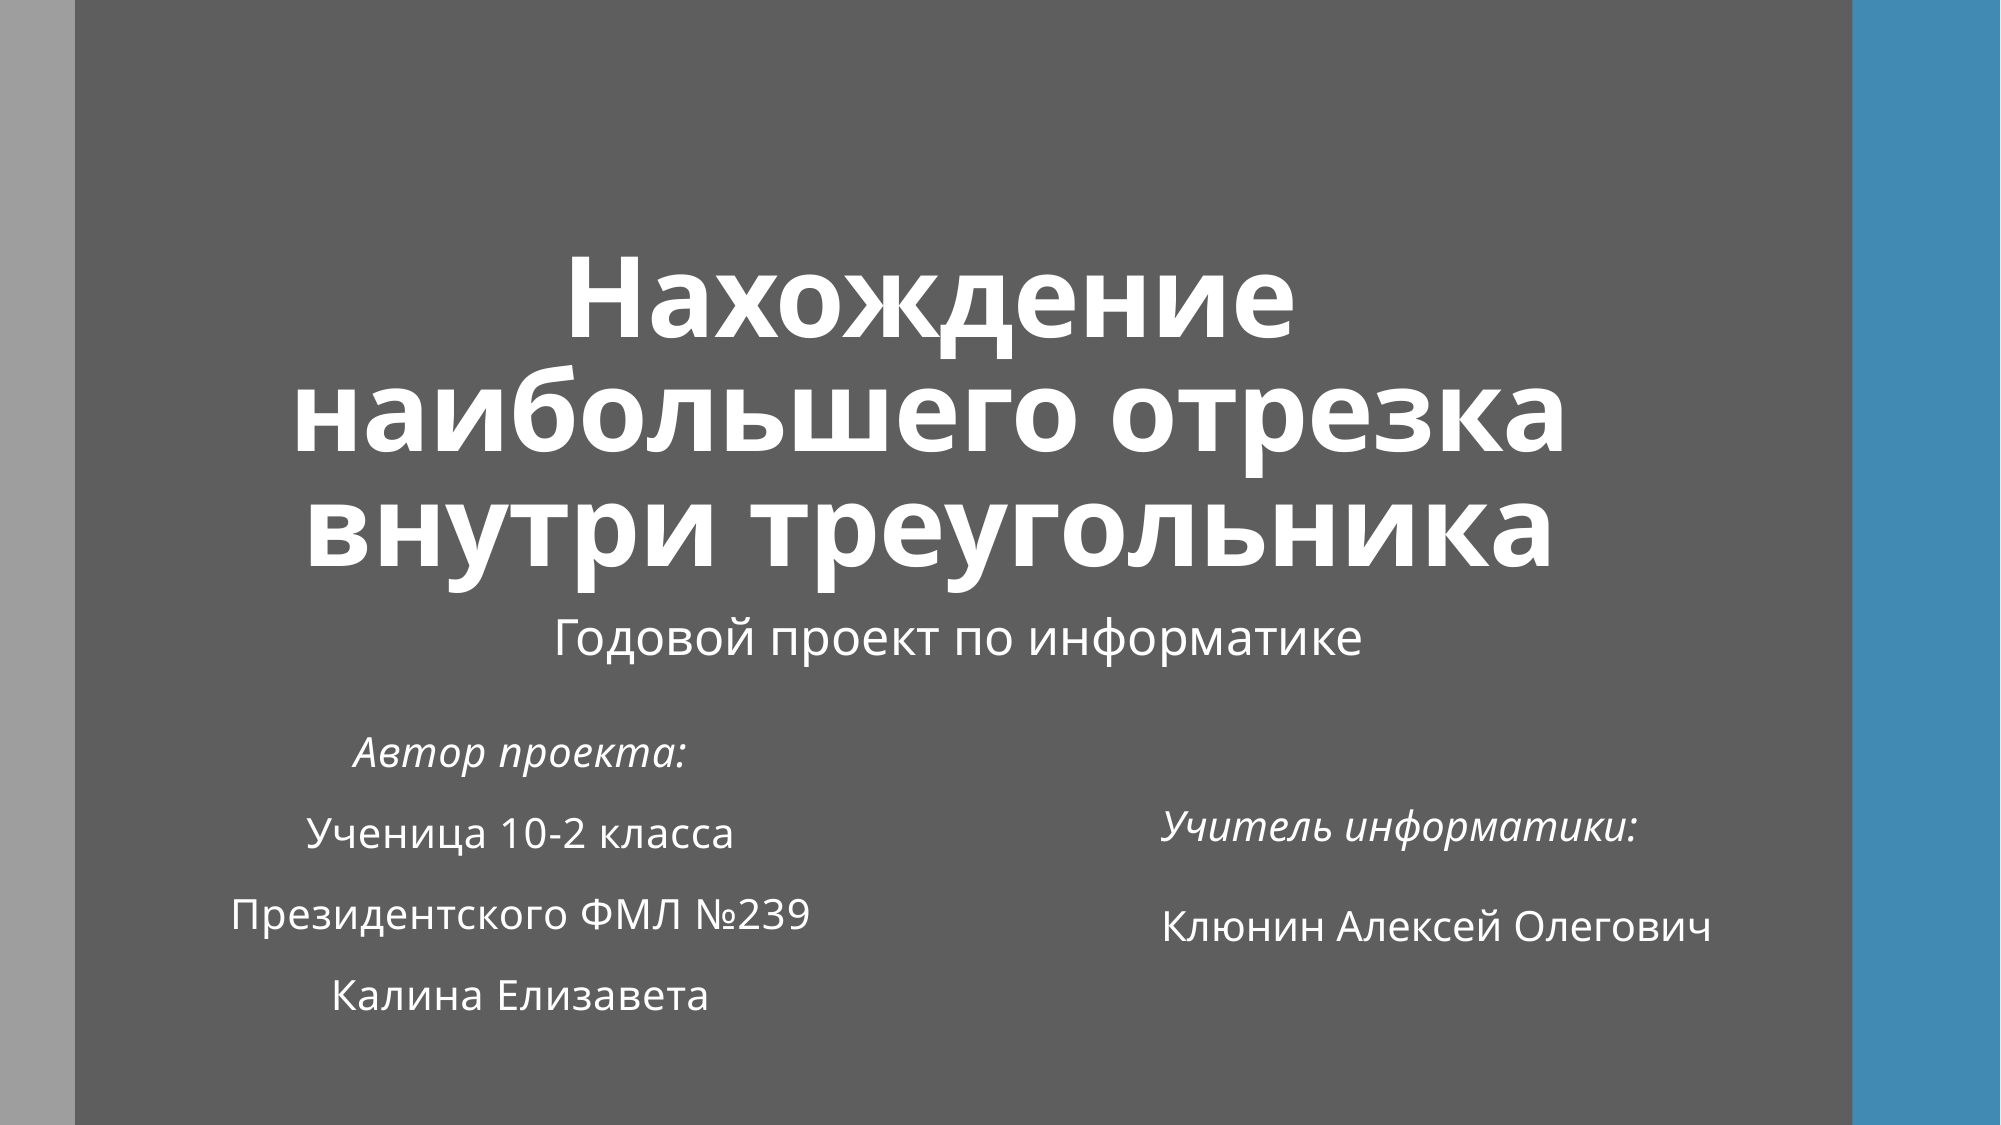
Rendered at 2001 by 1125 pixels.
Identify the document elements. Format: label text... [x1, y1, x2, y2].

text_box Учитель информатики: Клюнин Алексей Олегович [1146, 742, 1728, 958]
subtitle Автор проекта: Ученица 10-2 класса Президентского ФМЛ №239 Калина Елизавета [0, 721, 1294, 1125]
text_box Годовой проект по информатике [538, 597, 1379, 673]
title Нахождение наибольшего отрезка внутри треугольника [234, 152, 1626, 598]
